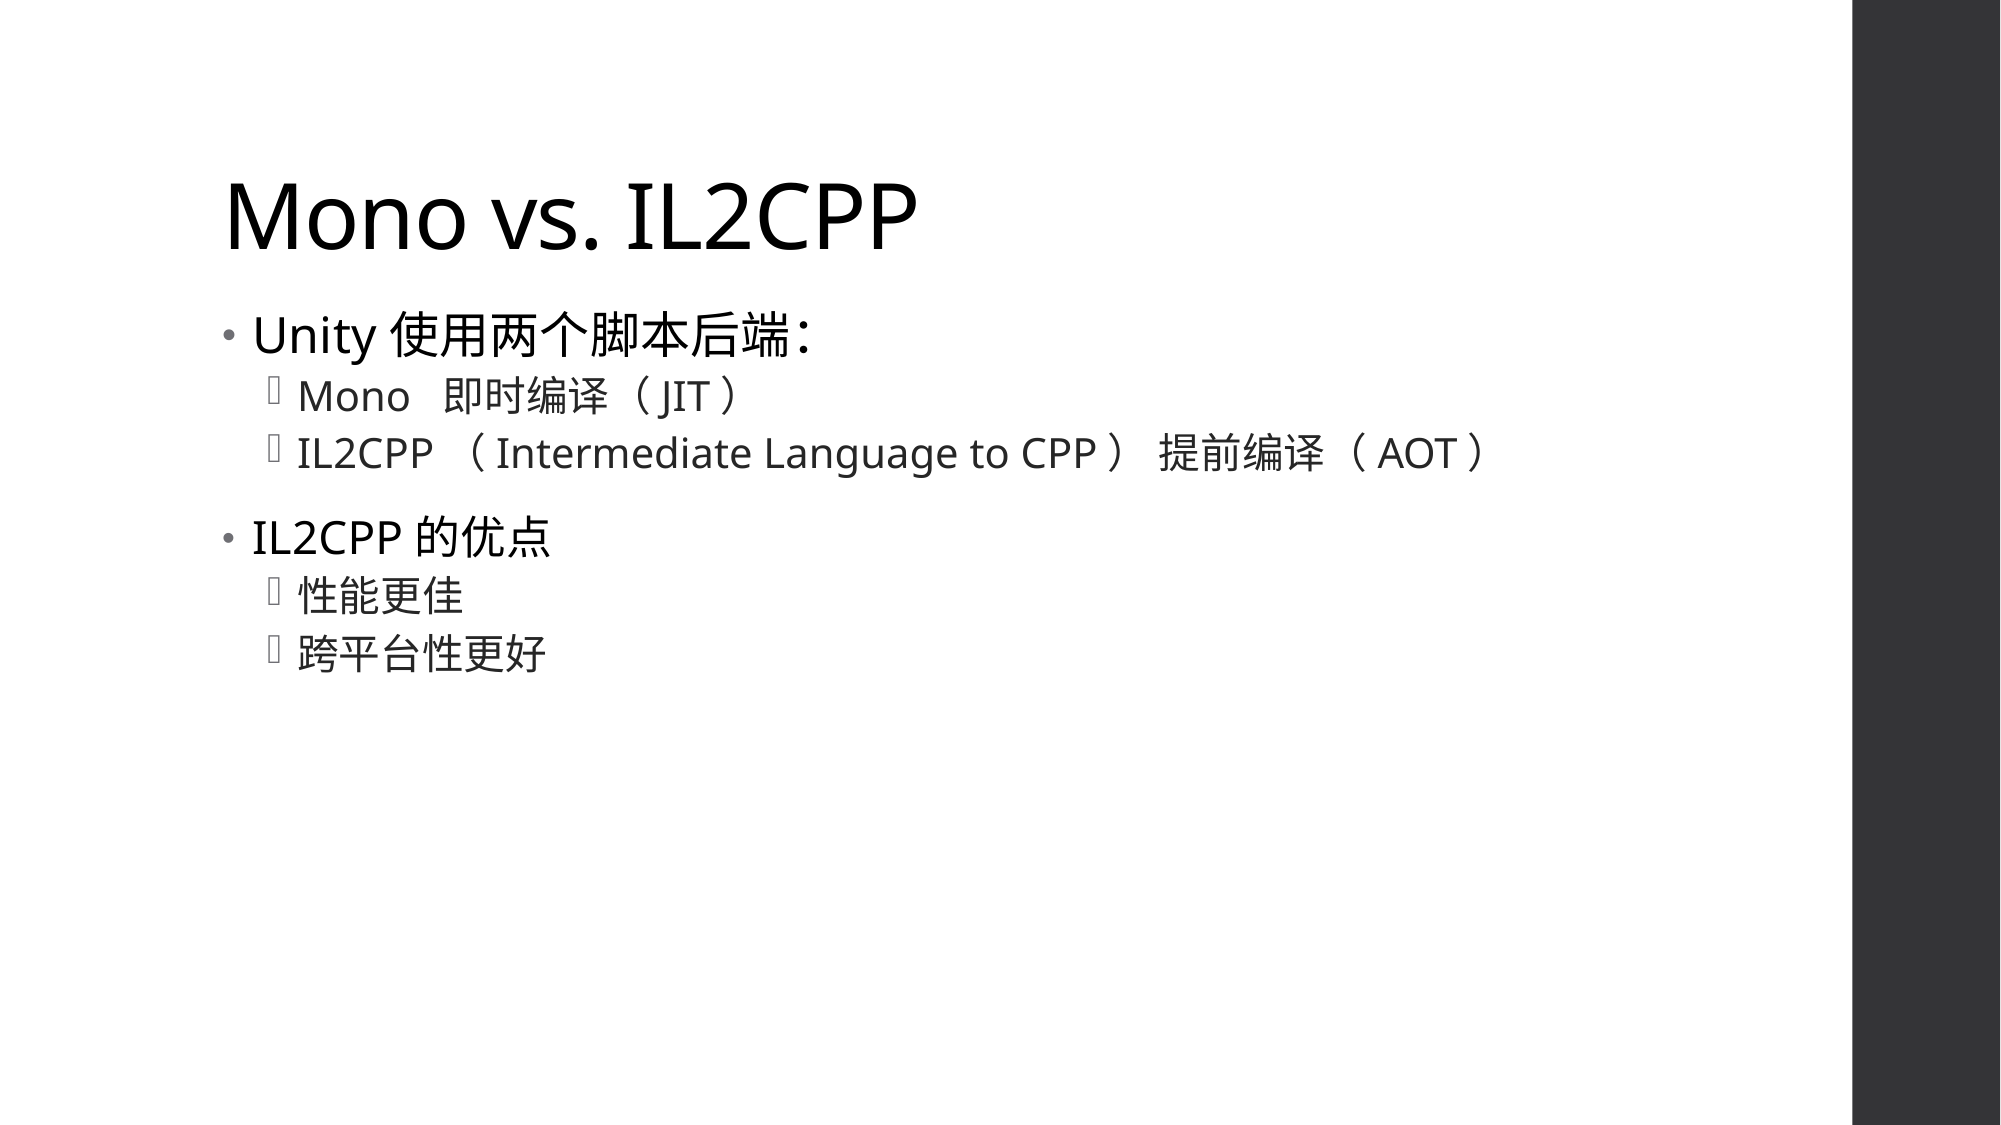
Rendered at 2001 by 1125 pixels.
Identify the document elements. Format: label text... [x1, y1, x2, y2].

title Mono vs. IL2CPP [206, 60, 1797, 278]
list Unity使用两个脚本后端： Mono 即时编译（JIT） IL2CPP（Intermediate Language to CPP） 提前编译（AOT） IL2CPP的优点 性能更佳 跨平台性更好 [206, 299, 1617, 1014]
